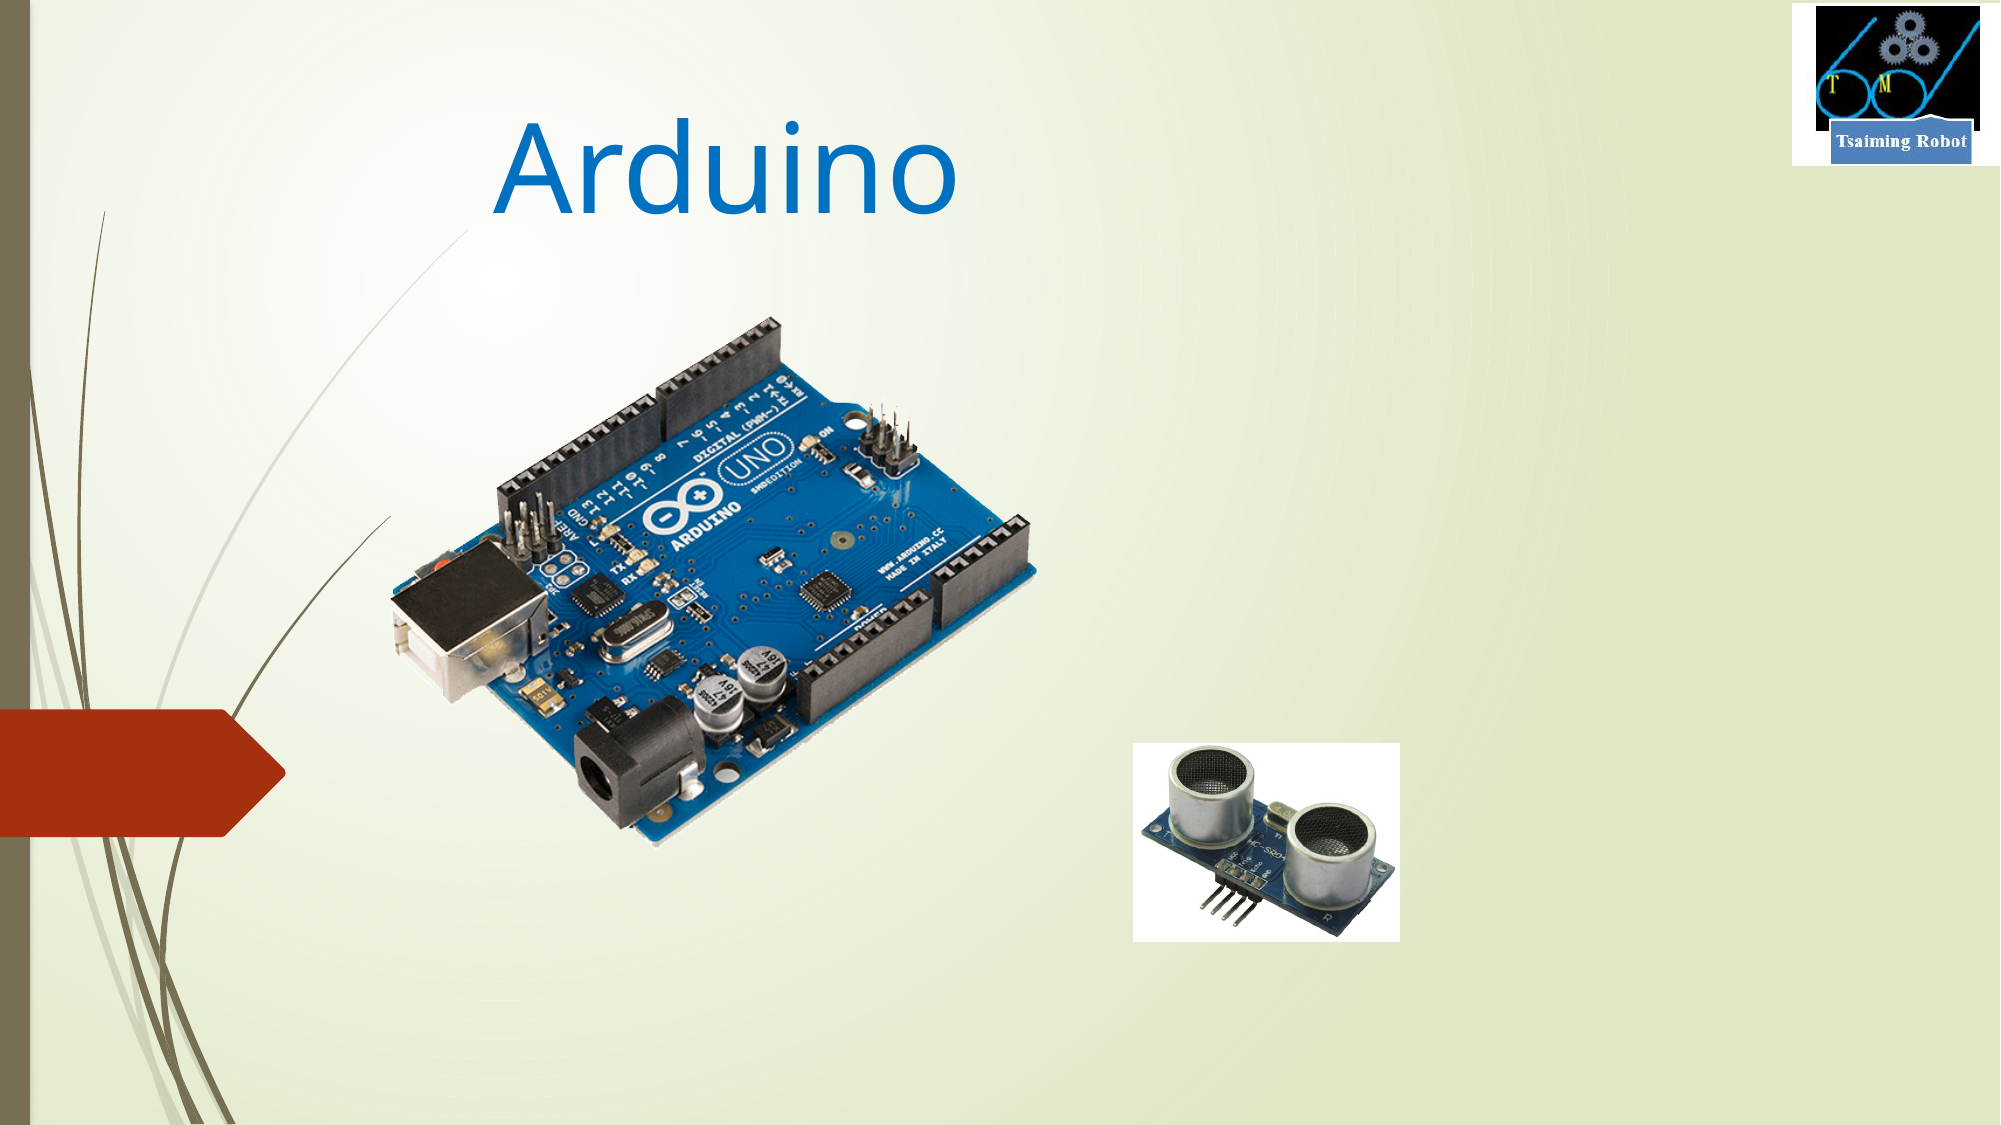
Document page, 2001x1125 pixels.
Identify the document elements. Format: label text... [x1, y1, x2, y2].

picture [358, 240, 1060, 942]
picture [1133, 743, 1400, 942]
title Arduino [0, 37, 1728, 246]
picture [1792, 2, 2000, 166]
